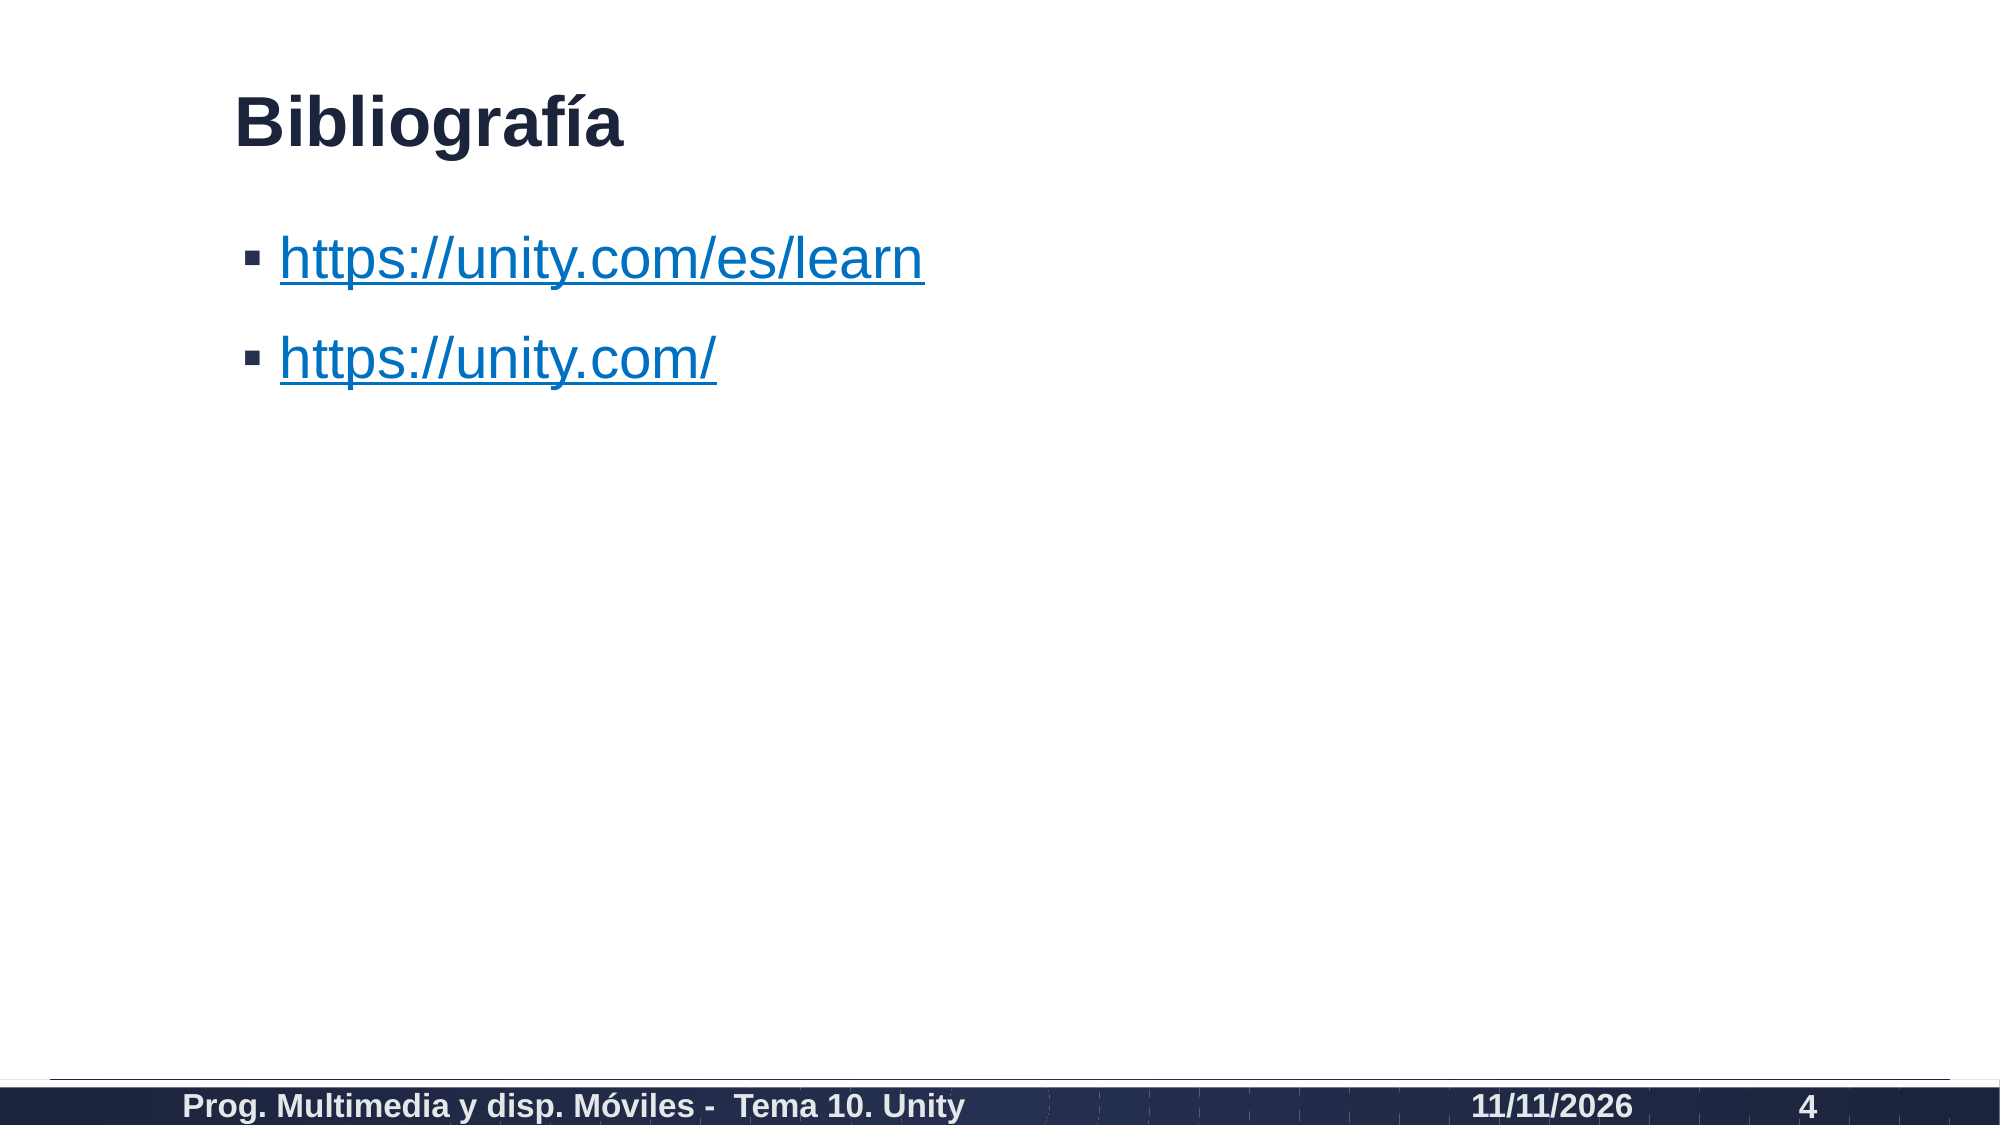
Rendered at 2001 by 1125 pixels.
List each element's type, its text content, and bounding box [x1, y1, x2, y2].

list https://unity.com/es/learn https://unity.com/ [219, 220, 1780, 989]
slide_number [1420, 1085, 1649, 1124]
slide_number 4 [1674, 1085, 1833, 1125]
footer Prog. Multimedia y disp. Móviles - Tema 10. Unity [167, 1085, 1395, 1124]
title Bibliografía [219, 76, 1780, 170]
